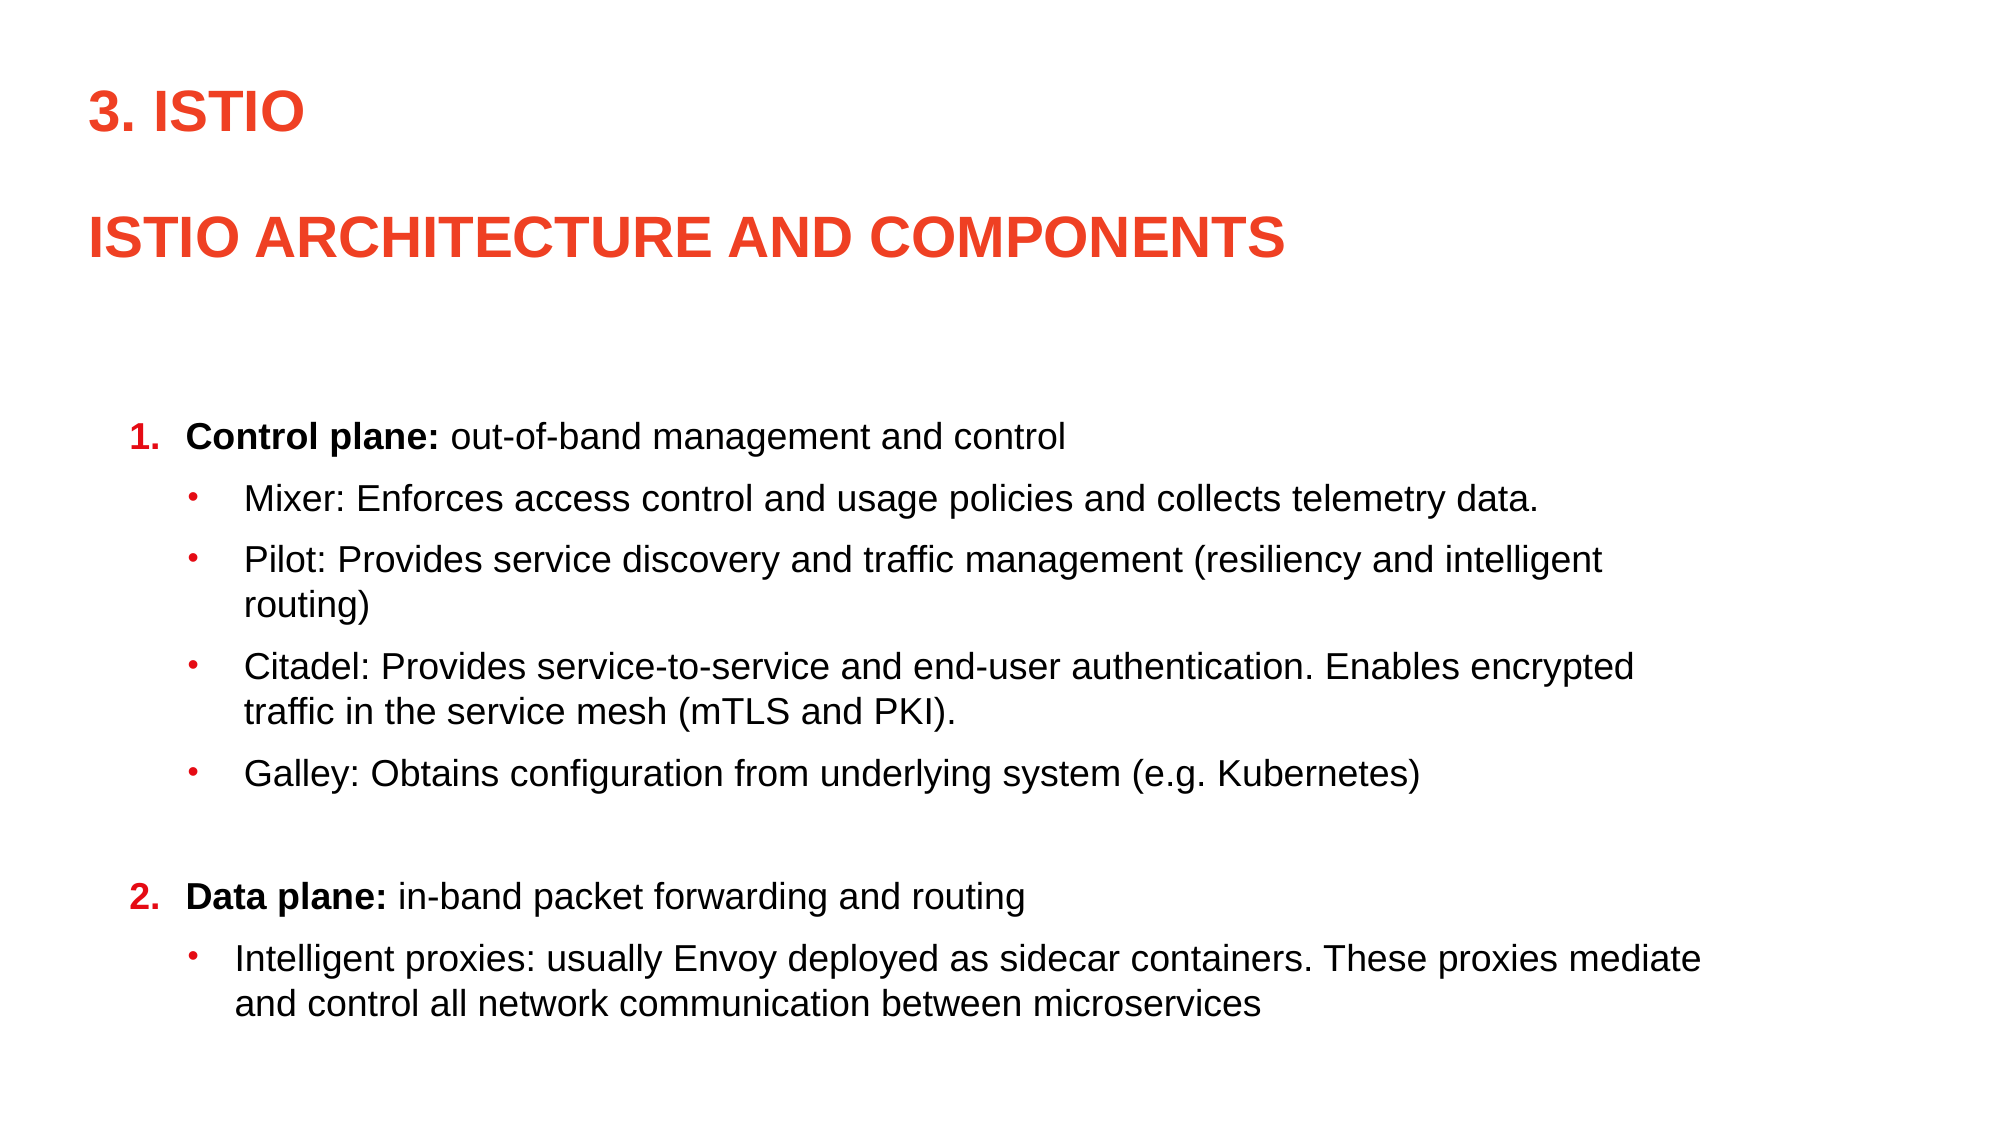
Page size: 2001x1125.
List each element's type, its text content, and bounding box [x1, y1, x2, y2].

text_box Control plane: out-of-band management and control Mixer: Enforces access control and usage policies and collects telemetry data. Pilot: Provides service discovery and traffic management (resiliency and intelligent routing) Citadel: Provides service-to-service and end-user authentication. Enables encrypted traffic in the service mesh (mTLS and PKI). Galley: Obtains configuration from underlying system (e.g. Kubernetes) Data plane: in-band packet forwarding and routing Intelligent proxies: usually Envoy deployed as sidecar containers. These proxies mediate and control all network communication between microservices [114, 342, 1726, 948]
title 3. Istio Istio architecture and components [88, 88, 1911, 183]
